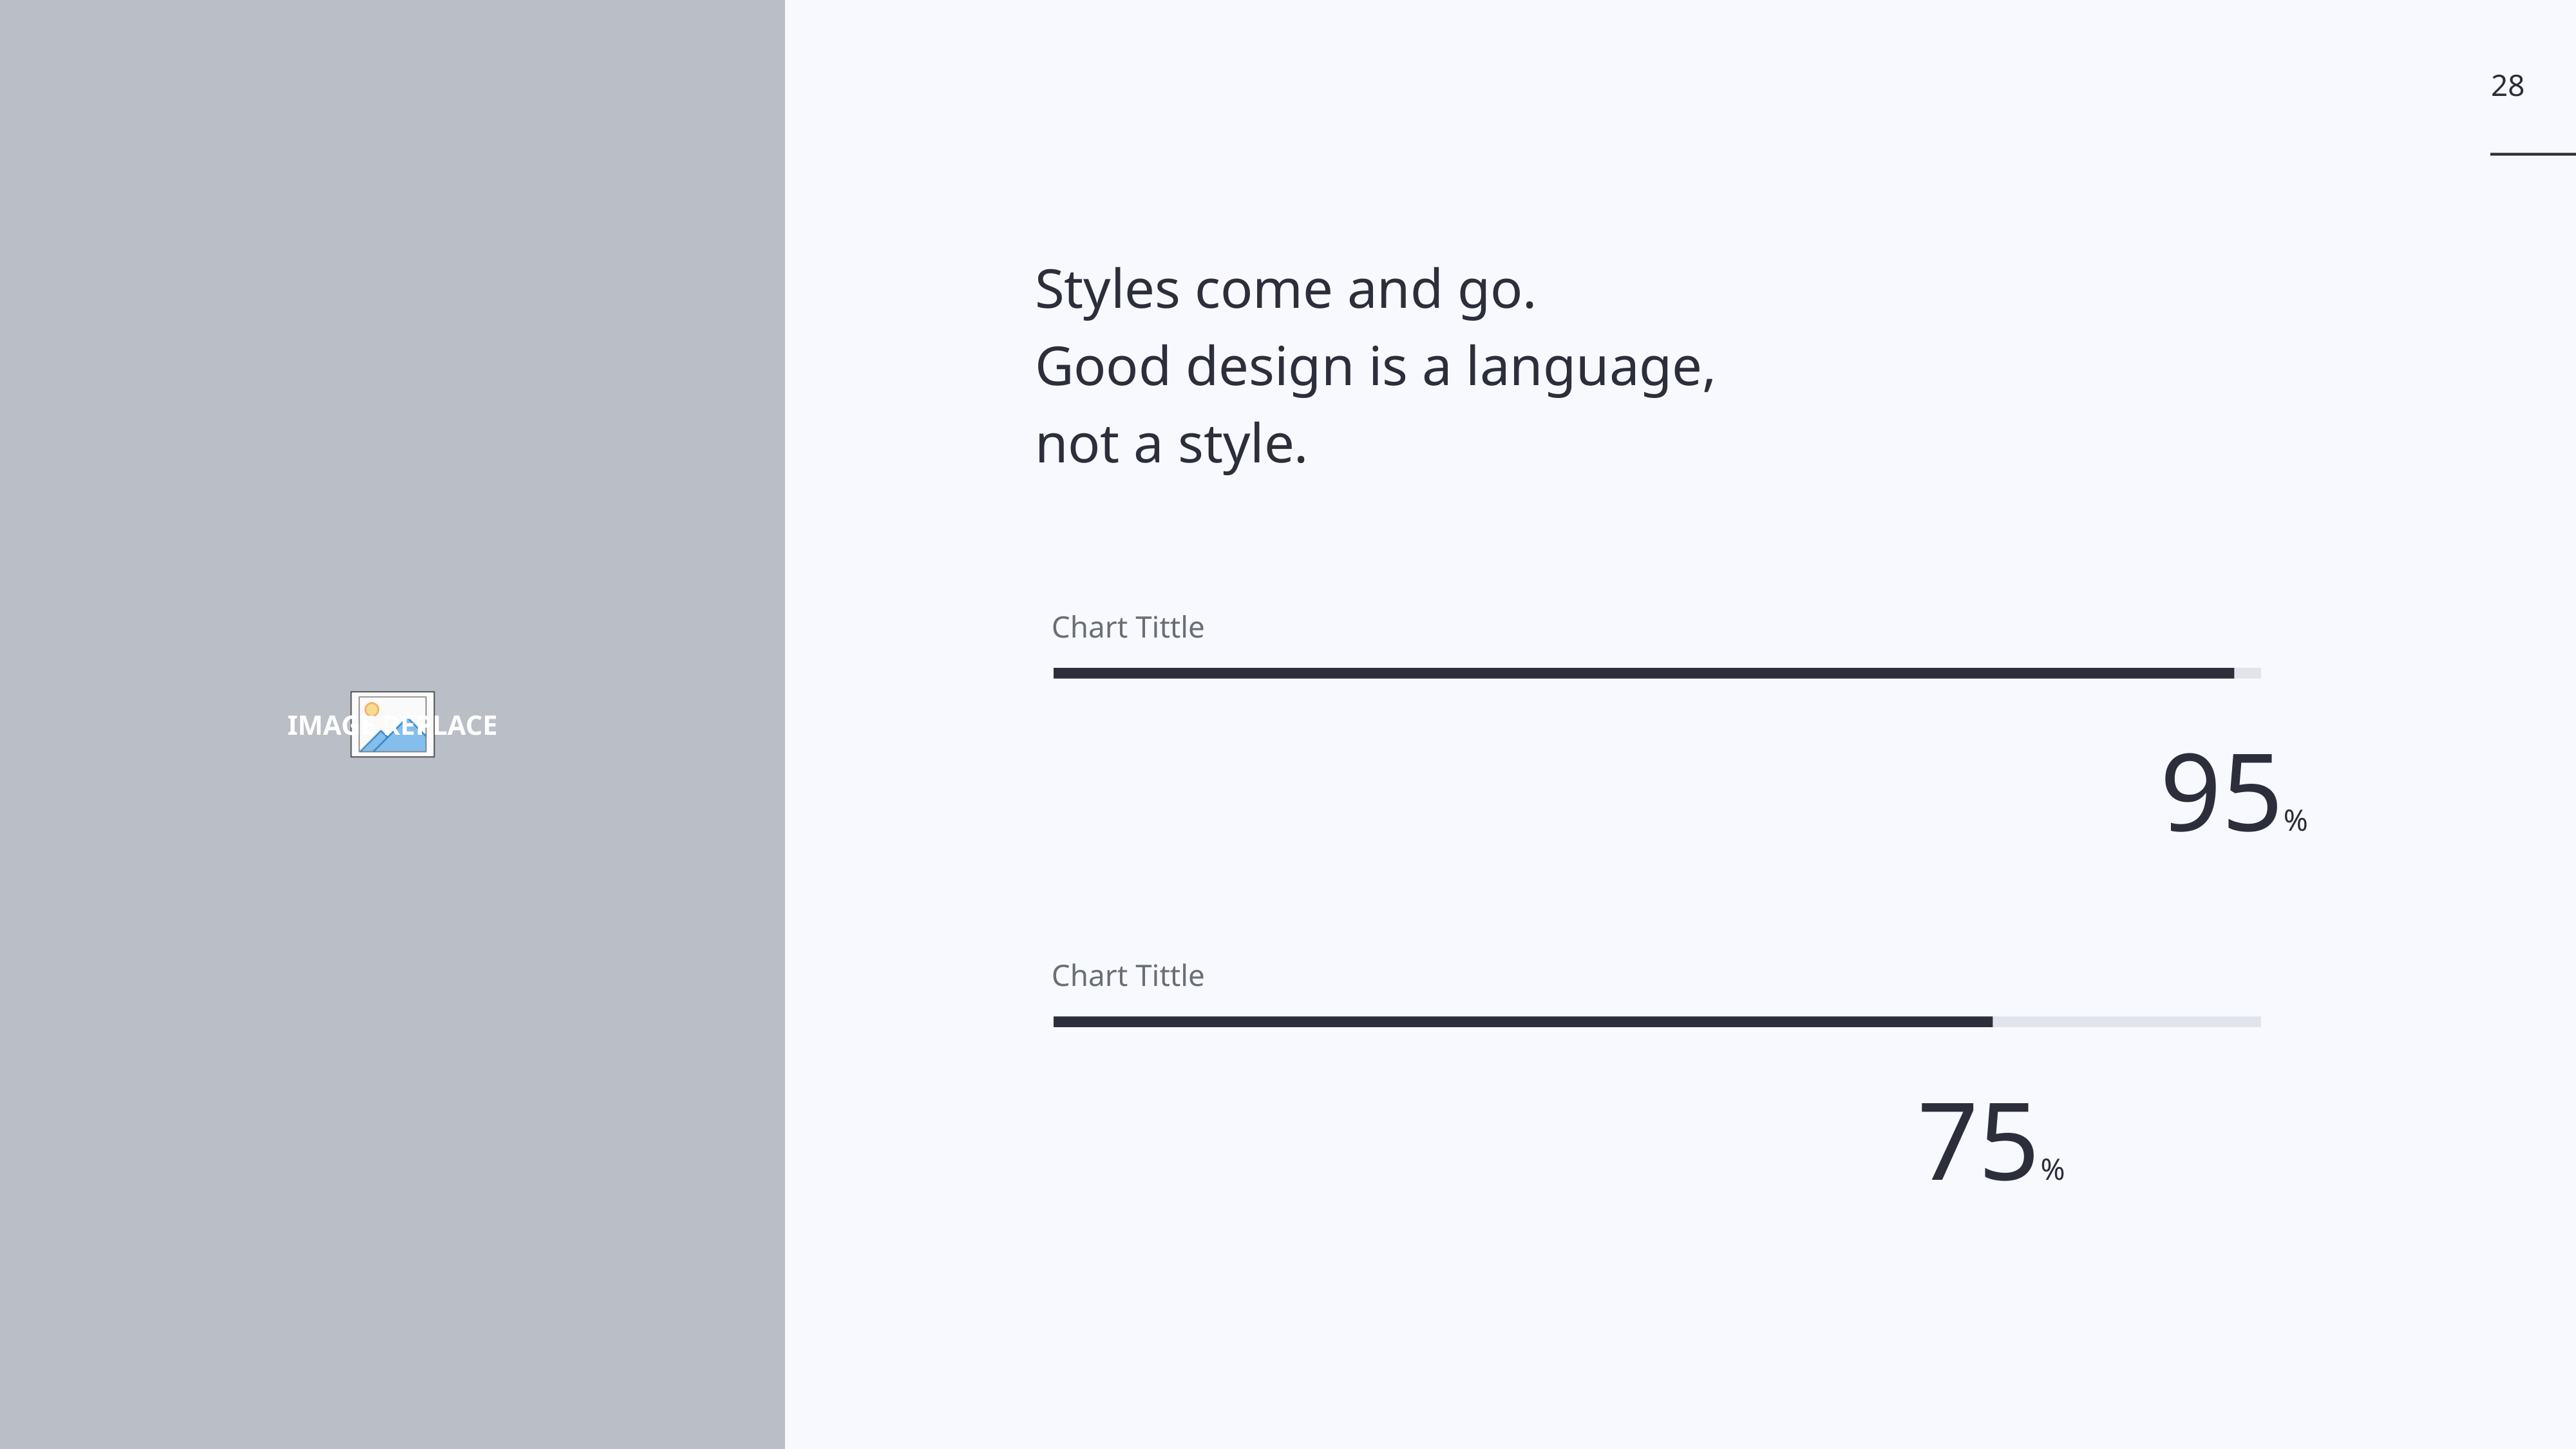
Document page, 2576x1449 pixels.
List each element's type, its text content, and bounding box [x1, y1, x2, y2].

text_box 95% [2160, 723, 2308, 853]
text_box [1993, 1016, 2261, 1027]
text_box [1054, 1016, 1993, 1027]
slide_number 28 [2490, 66, 2526, 106]
text_box 75% [1917, 1072, 2065, 1202]
text_box Styles come and go. Good design is a language, not a style. [1035, 242, 1718, 474]
text_box [1054, 668, 2235, 679]
text_box Chart Tittle [1051, 939, 1206, 992]
picture [0, 0, 786, 1449]
text_box [2235, 668, 2261, 679]
text_box Chart Tittle [1051, 590, 1206, 644]
